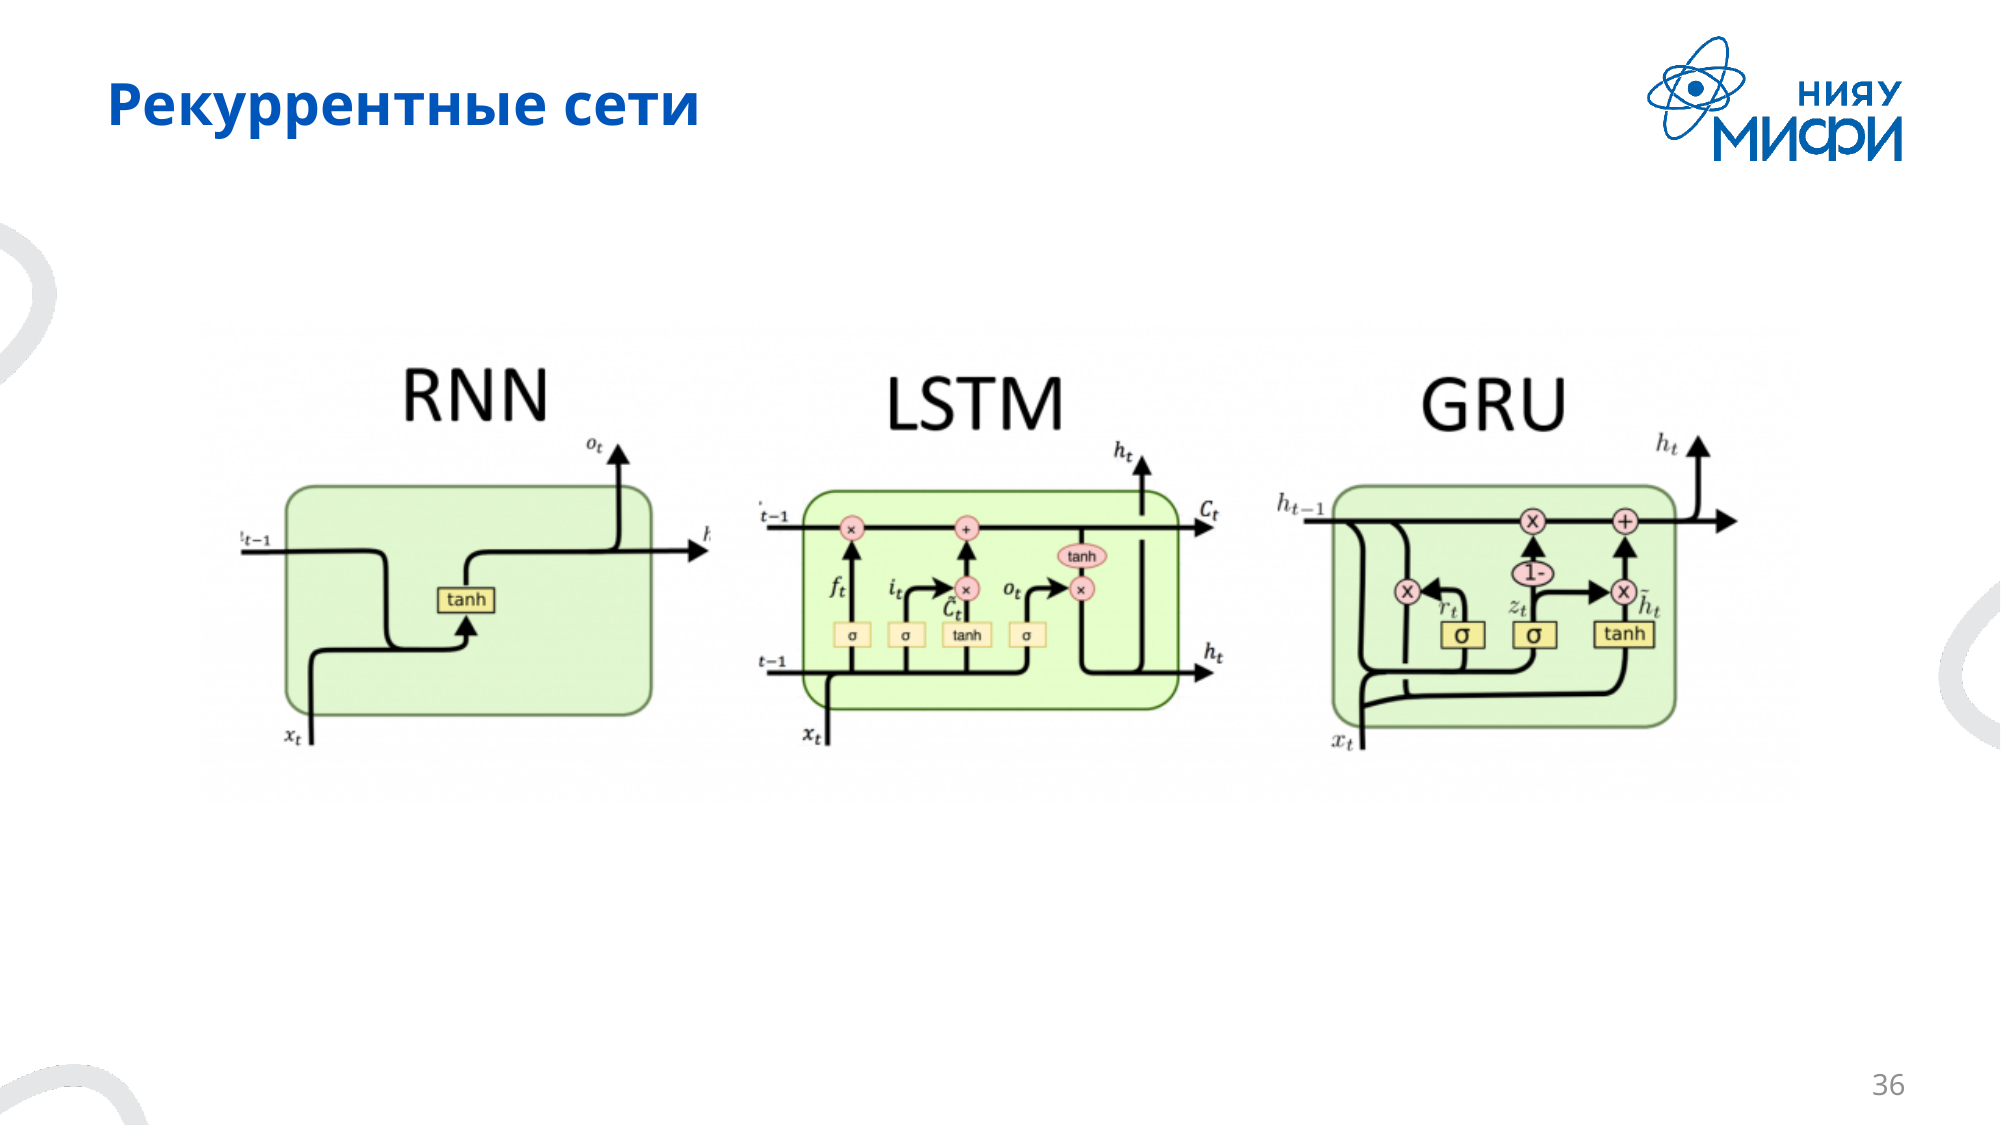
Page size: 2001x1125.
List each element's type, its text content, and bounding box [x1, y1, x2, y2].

picture [199, 321, 1800, 804]
picture [1637, 27, 1910, 173]
picture [0, 1032, 162, 1125]
picture [0, 208, 122, 456]
title Рекуррентные сети [91, 58, 1601, 145]
picture [1919, 554, 2001, 767]
